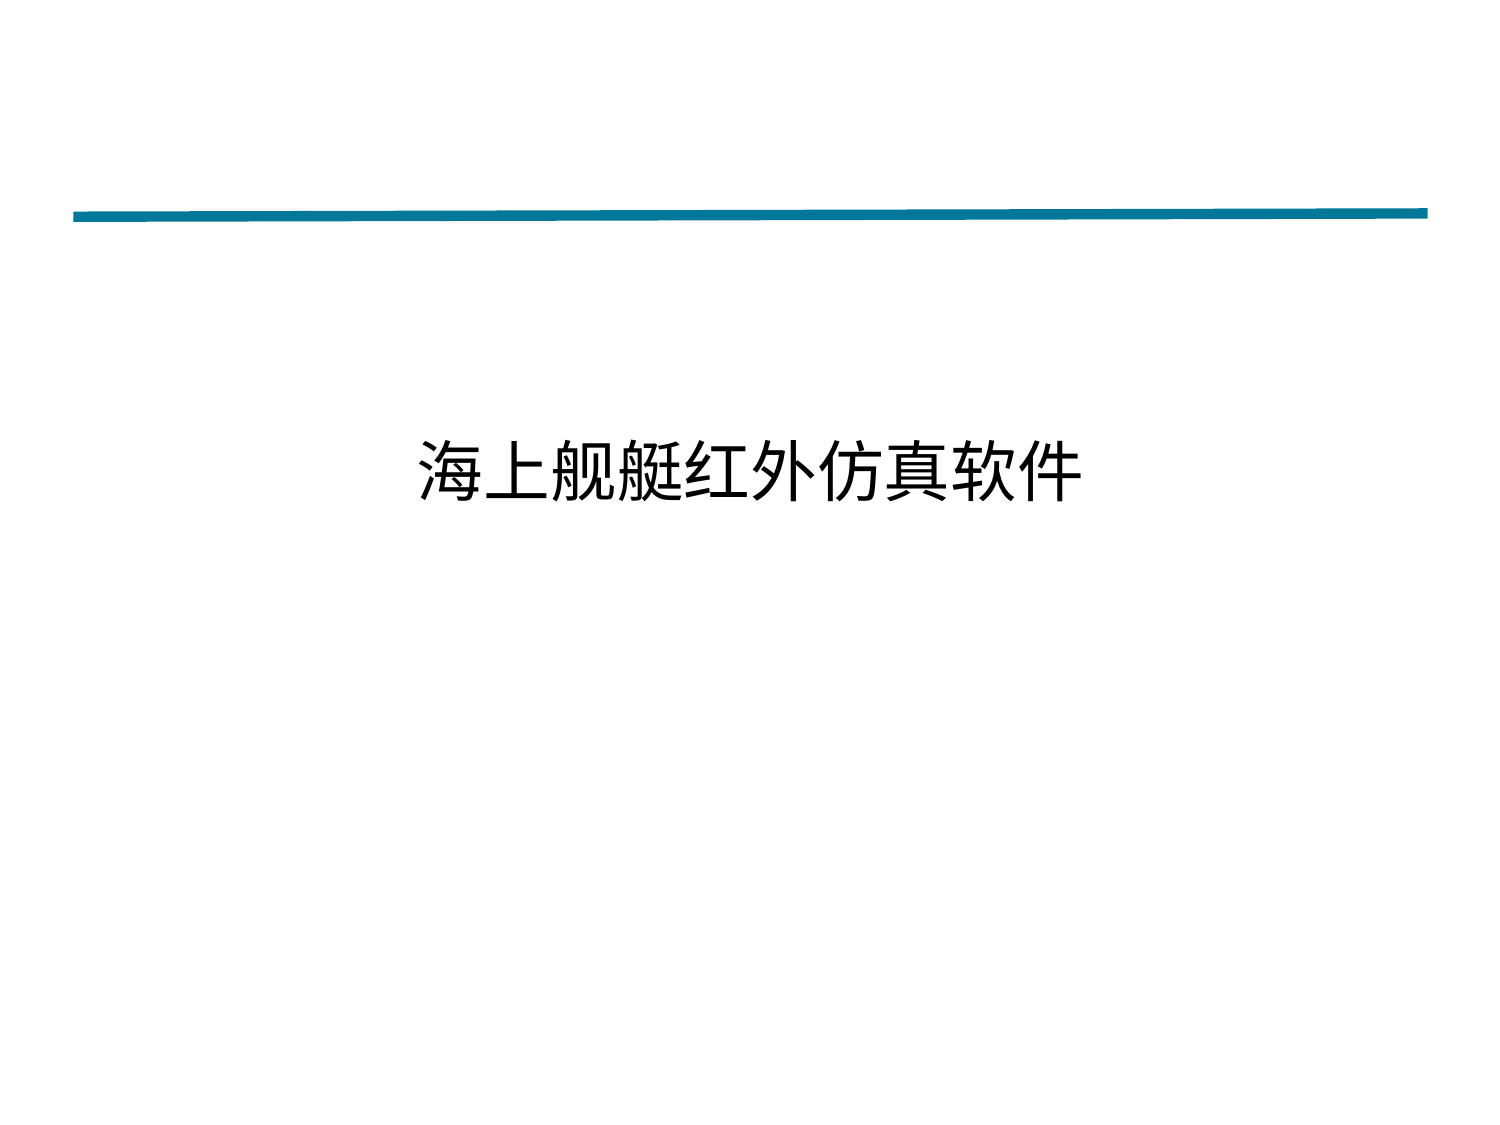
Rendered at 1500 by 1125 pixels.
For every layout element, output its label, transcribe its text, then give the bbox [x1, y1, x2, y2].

text_box 海上舰艇红外仿真软件 [73, 371, 1428, 802]
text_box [73, 213, 1428, 217]
